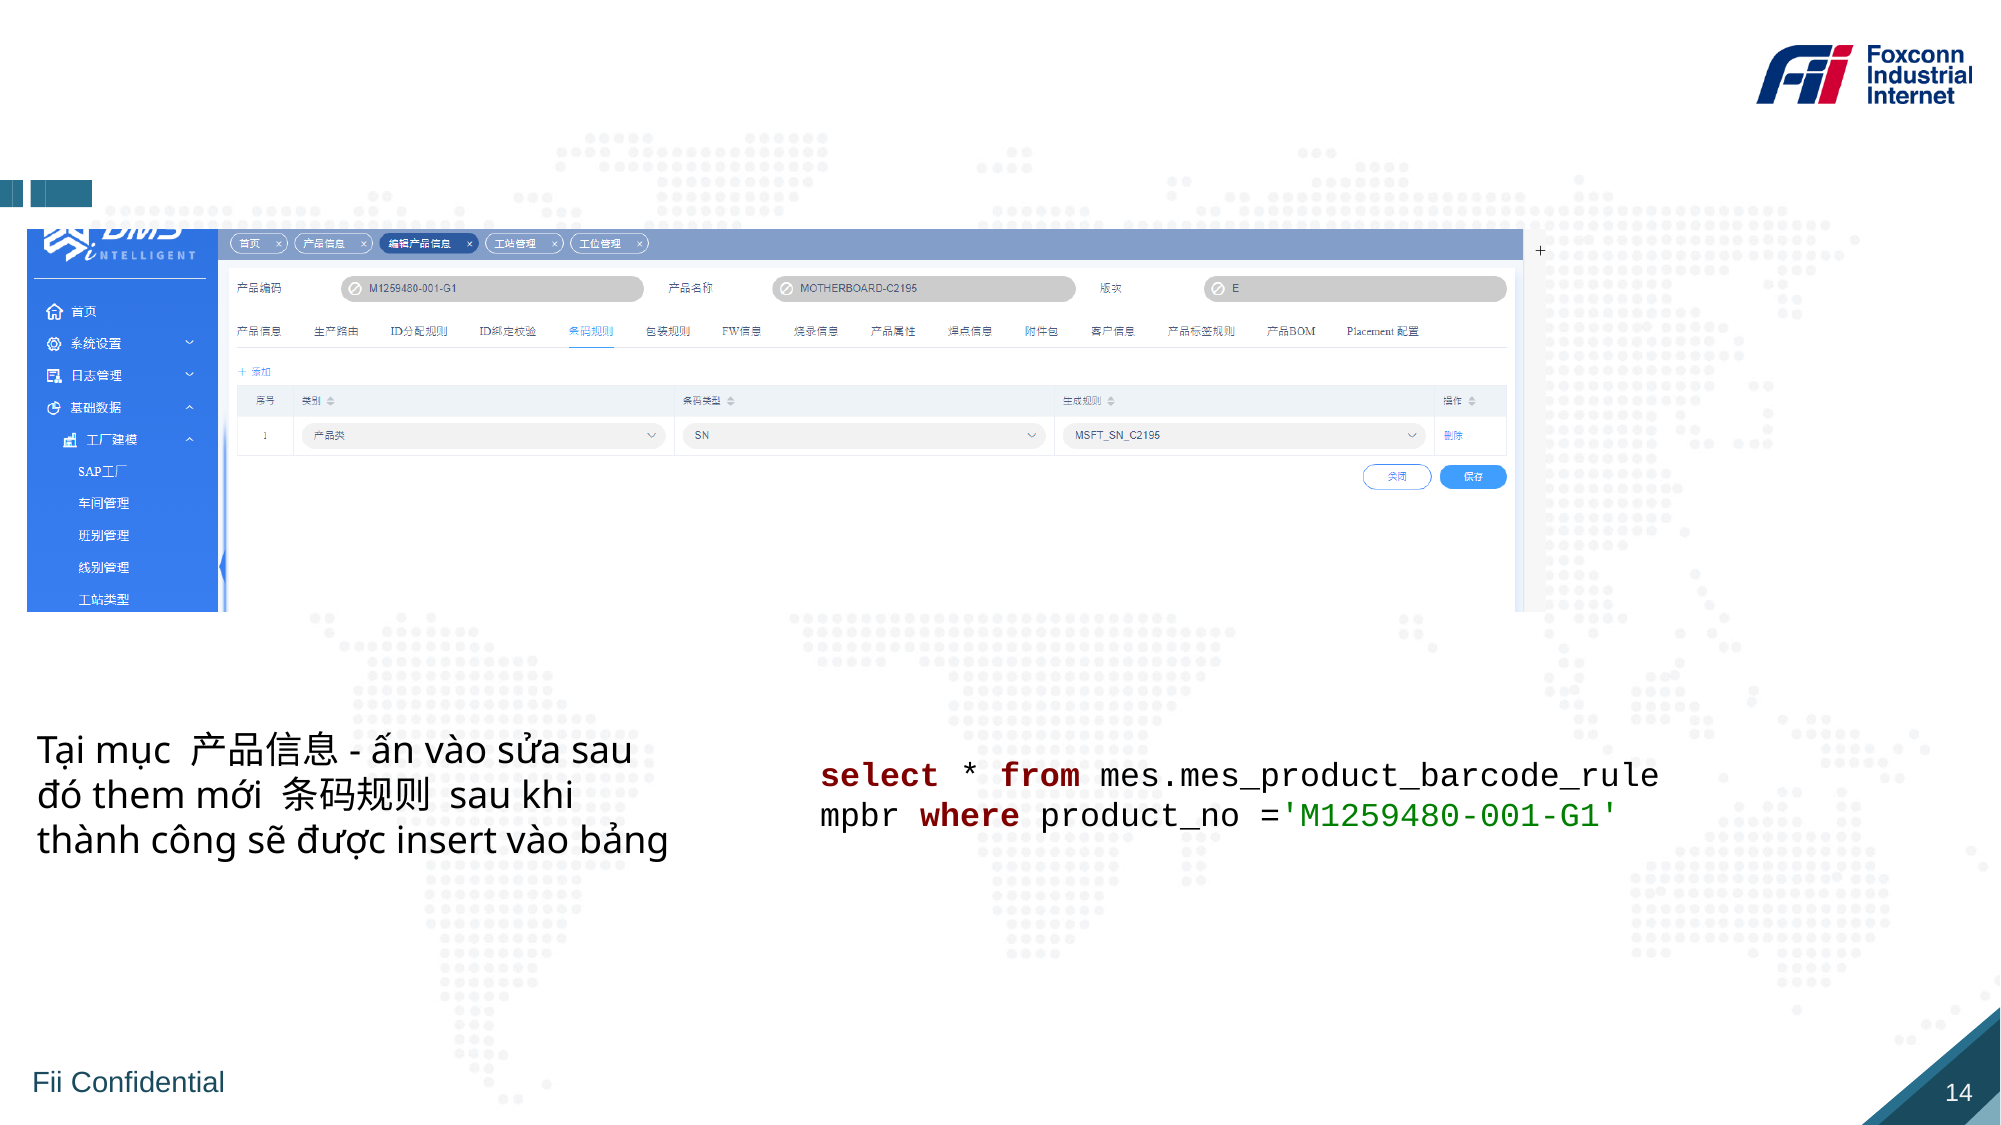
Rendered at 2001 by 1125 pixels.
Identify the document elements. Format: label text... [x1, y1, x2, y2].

picture [0, 0, 2000, 1125]
text_box Tại mục 产品信息- ấn vào sửa sau đó them mới 条码规则 sau khi thành công sẽ được insert vào bảng [22, 718, 697, 868]
text_box select * from mes.mes_product_barcode_rule mpbr where product_no ='M1259480-001-G1' [805, 746, 1768, 841]
